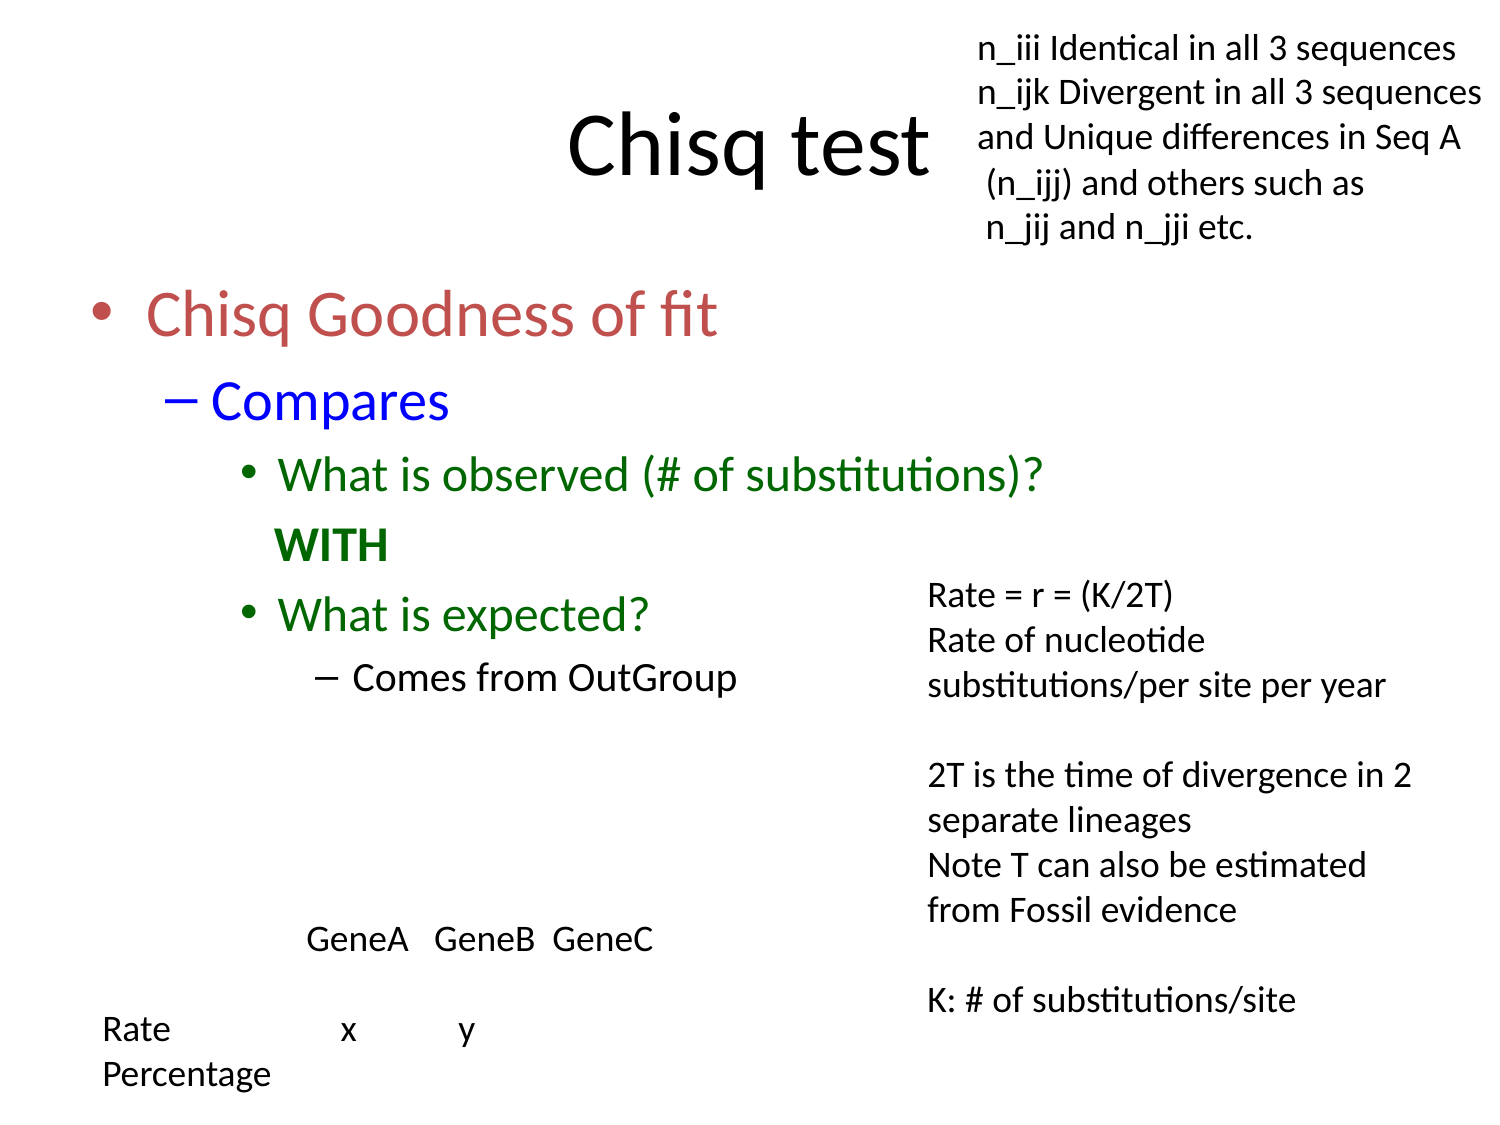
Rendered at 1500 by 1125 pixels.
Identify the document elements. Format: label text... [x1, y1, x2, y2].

list Chisq Goodness of fit Compares What is observed (# of substitutions)? WITH What is expected? Comes from OutGroup [74, 262, 1426, 1006]
text_box Rate = r = (K/2T) Rate of nucleotide substitutions/per site per year 2T is the time of divergence in 2 separate lineages Note T can also be estimated from Fossil evidence K: # of substitutions/site [912, 562, 1463, 1028]
title Chisq test [74, 44, 812, 233]
text_box n_iii Identical in all 3 sequences n_ijk Divergent in all 3 sequences and Unique differences in Seq A (n_ijj) and others such as n_jij and n_jji etc. [812, 15, 1500, 300]
text_box GeneA GeneB GeneC Rate x y Percentage [87, 906, 1100, 1102]
